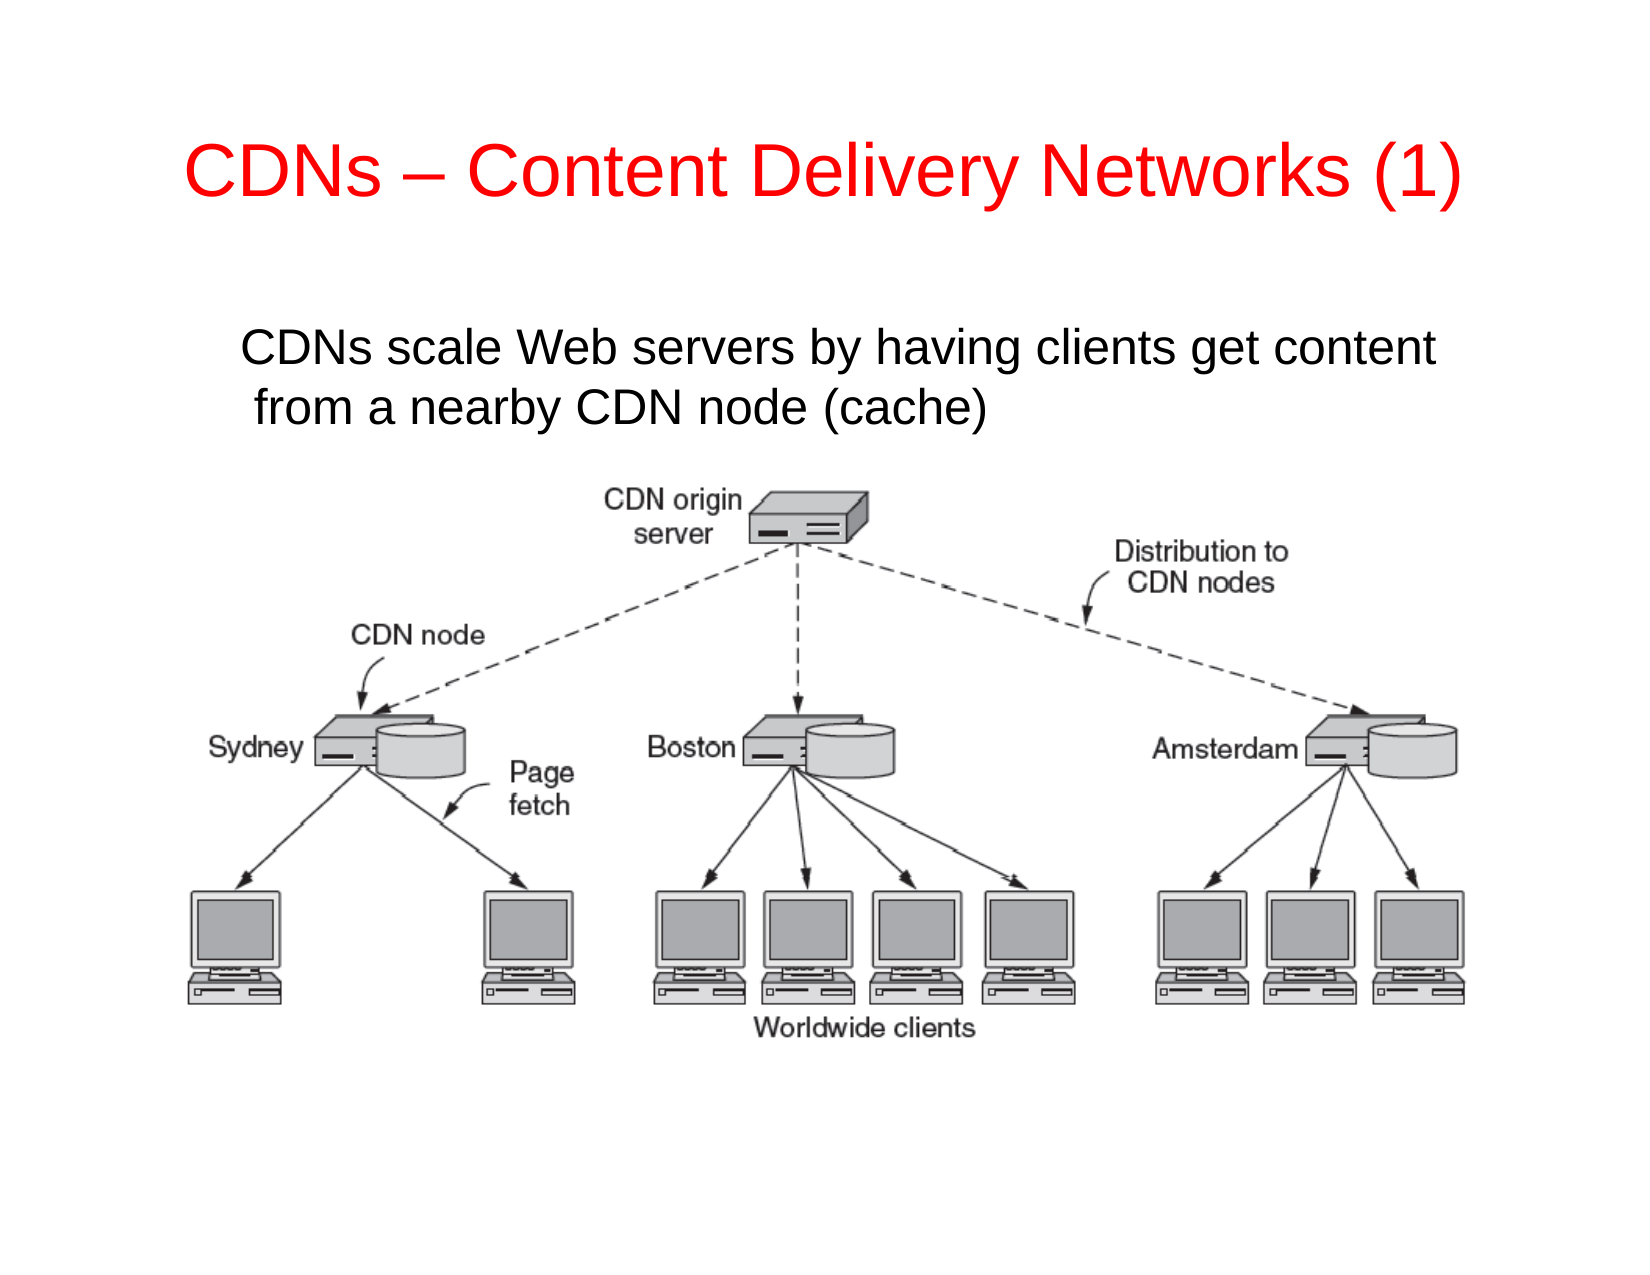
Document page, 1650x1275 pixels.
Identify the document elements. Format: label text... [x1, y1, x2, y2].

text_box CDNs scale Web servers by having clients get content from a nearby CDN node (cache) [237, 312, 1446, 435]
picture [148, 467, 1502, 1073]
text_box CDNs – Content Delivery Networks (1) [181, 119, 1468, 212]
